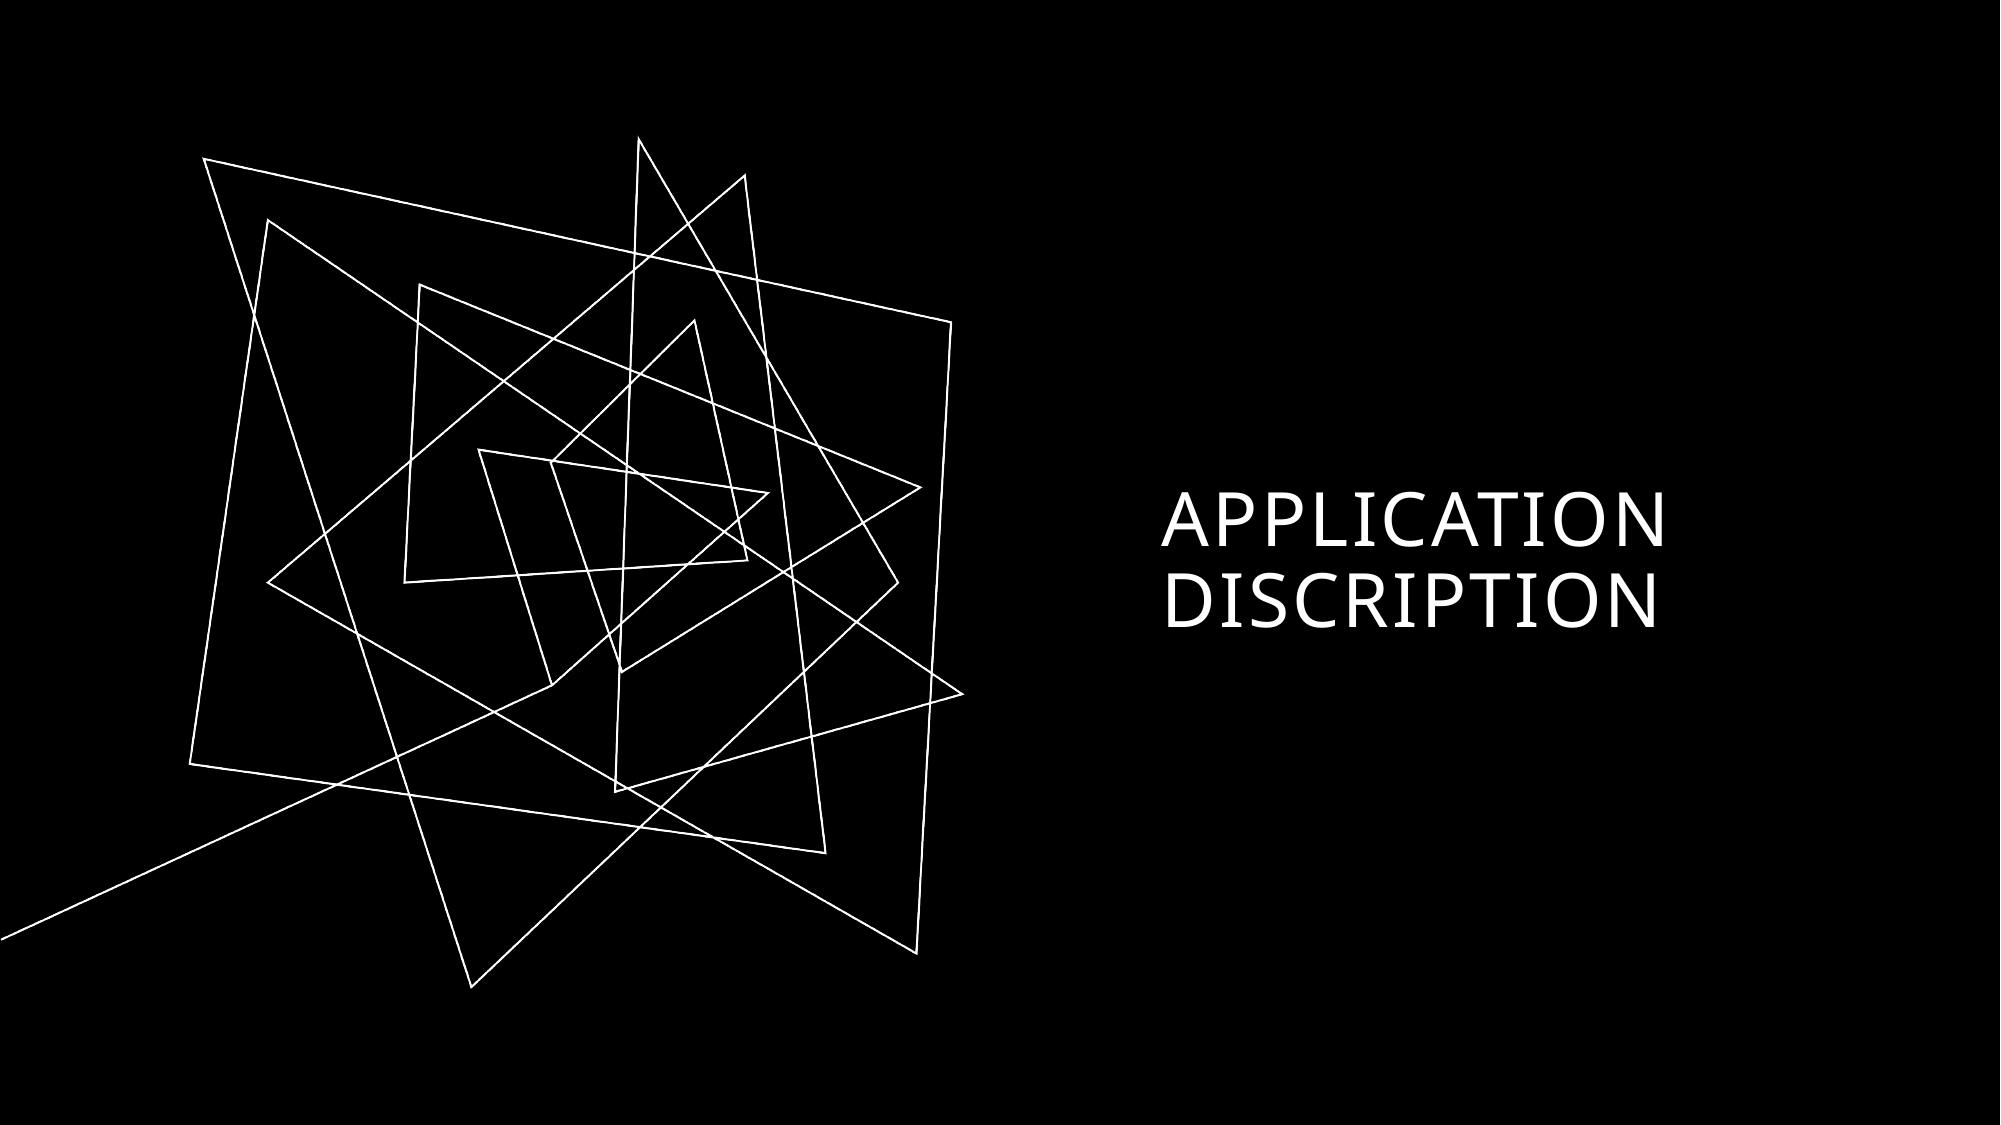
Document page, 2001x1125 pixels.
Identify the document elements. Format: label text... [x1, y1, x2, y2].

title Application discription [1146, 421, 1833, 704]
picture [0, 135, 965, 989]
